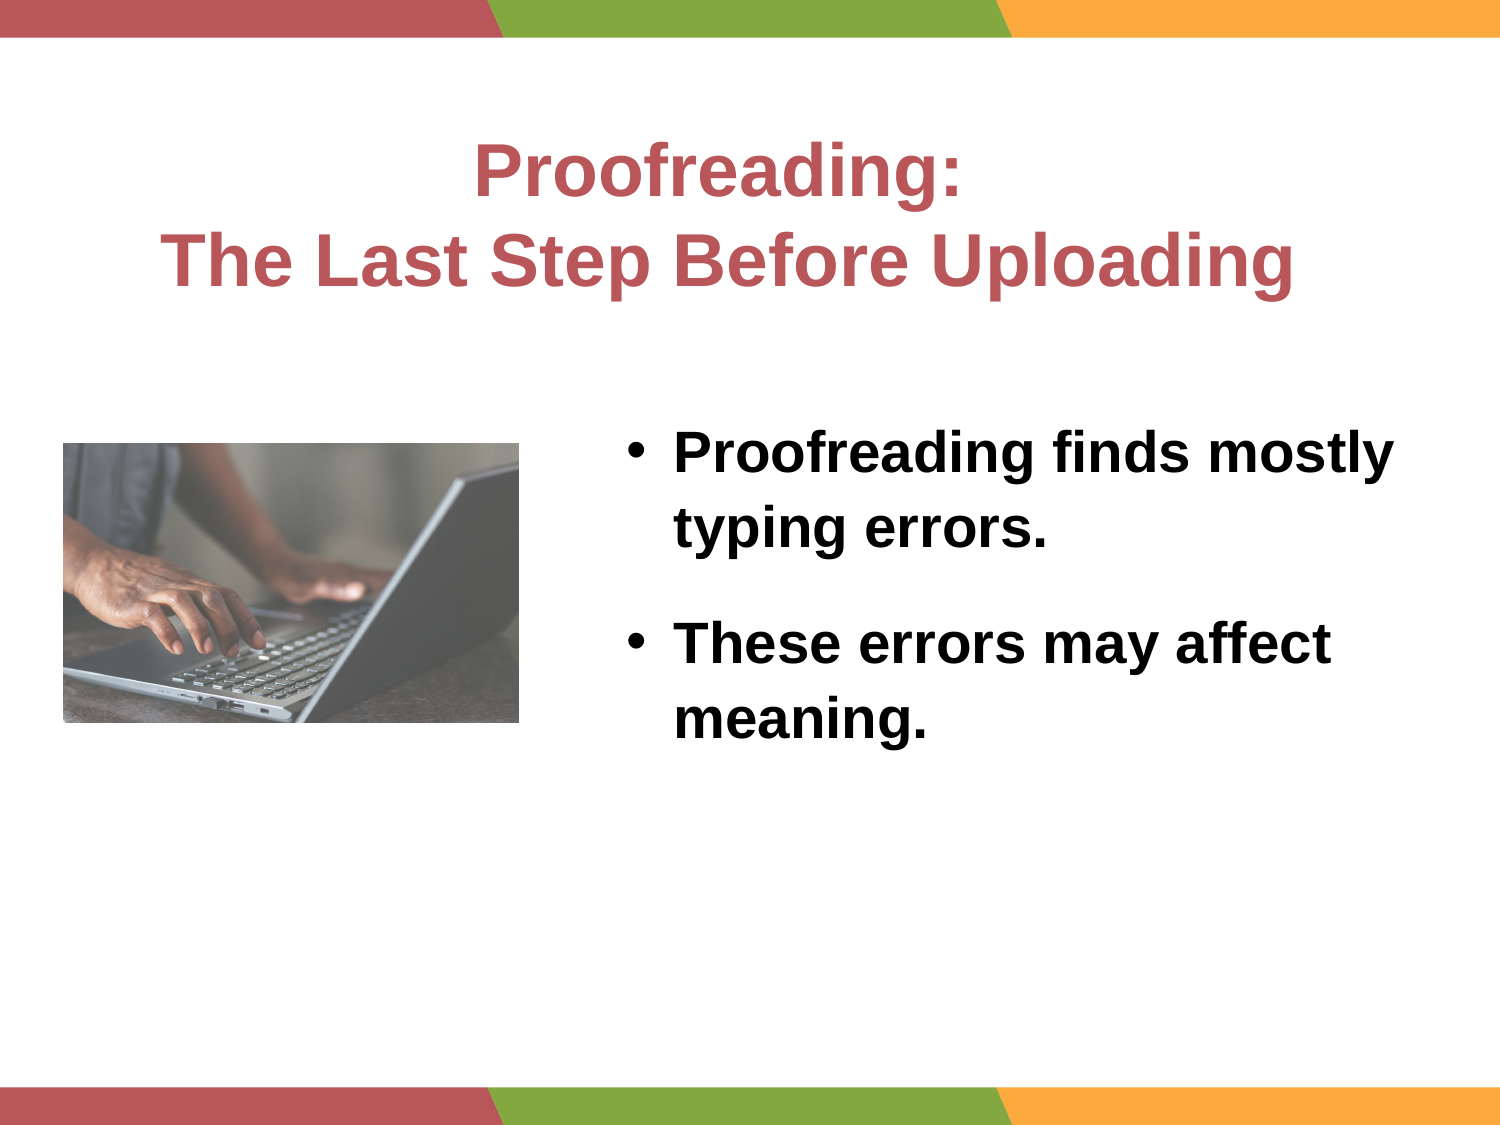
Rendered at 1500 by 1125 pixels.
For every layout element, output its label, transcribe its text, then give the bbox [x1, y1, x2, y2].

text_box Proofreading finds mostly typing errors. These errors may affect meaning. [612, 402, 1437, 910]
text_box Proofreading: The Last Step Before Uploading [63, 113, 1395, 309]
picture [63, 443, 519, 723]
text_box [0, 1087, 1500, 1125]
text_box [0, 0, 1500, 38]
